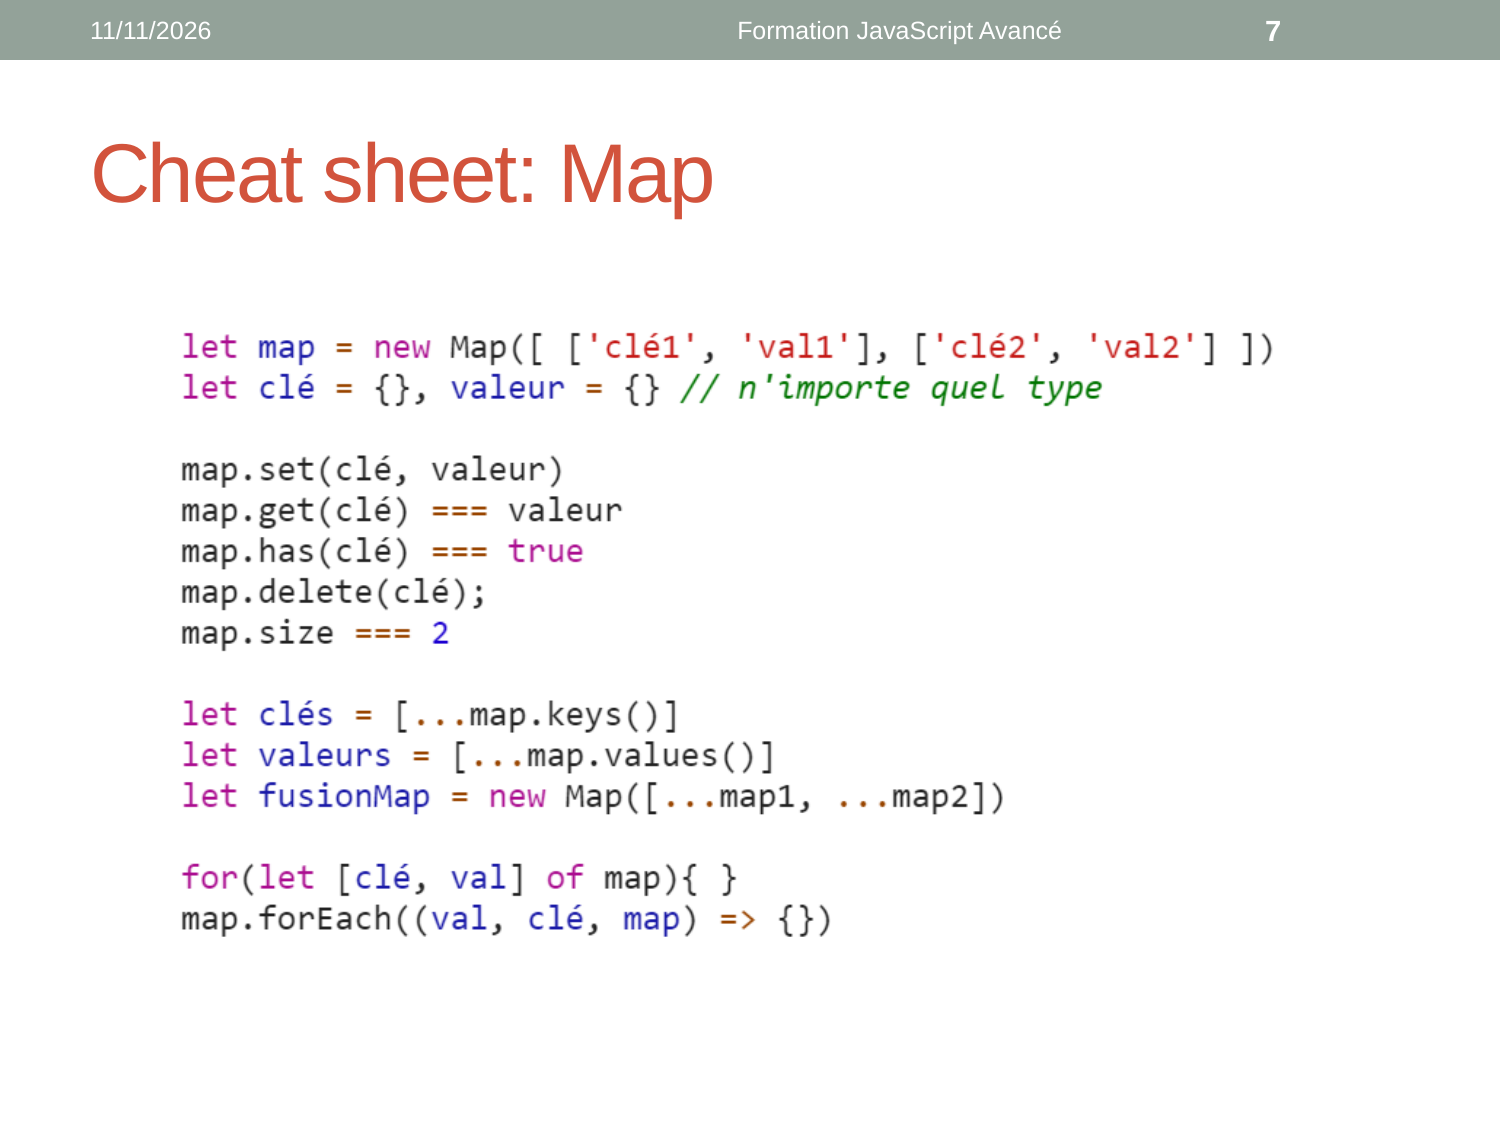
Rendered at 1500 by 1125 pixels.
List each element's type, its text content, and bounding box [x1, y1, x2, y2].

slide_number 7 [1250, 3, 1425, 57]
title Cheat sheet: Map [75, 87, 1425, 250]
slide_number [75, 3, 550, 57]
footer Formation JavaScript Avancé [562, 3, 1238, 57]
picture [170, 326, 1284, 953]
